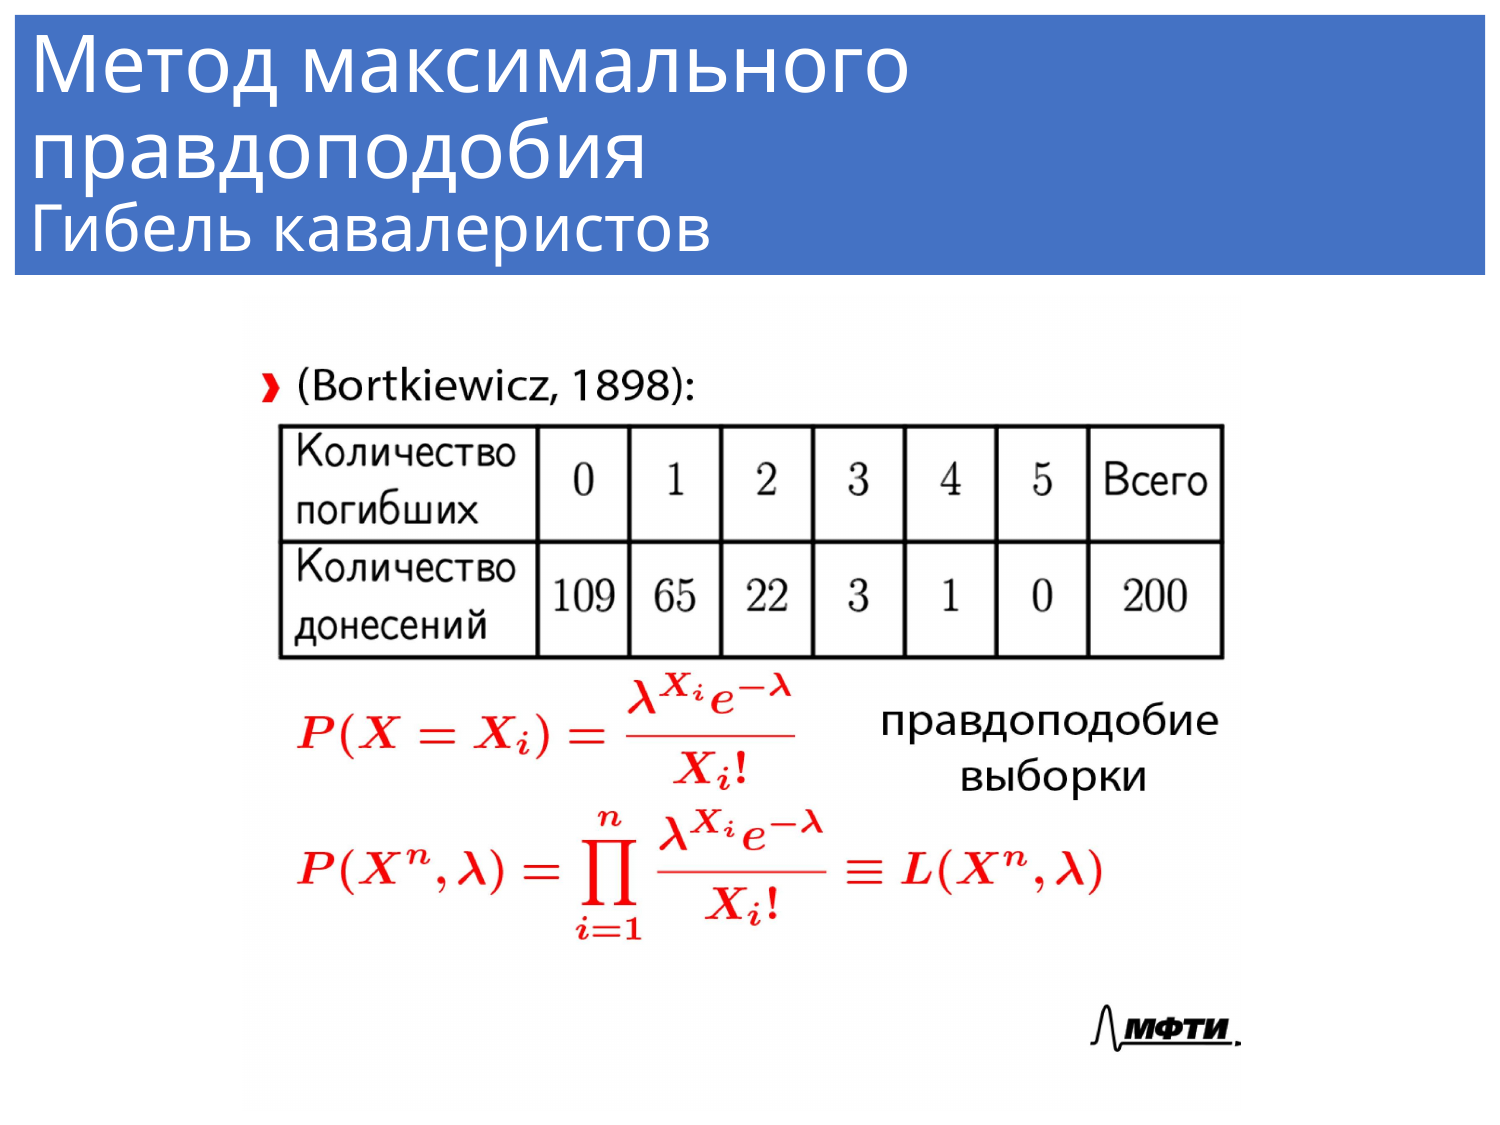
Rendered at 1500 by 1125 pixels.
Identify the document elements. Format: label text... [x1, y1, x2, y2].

title Метод максимального правдоподобия Гибель кавалеристов [14, 14, 1486, 275]
picture [242, 295, 1241, 1111]
